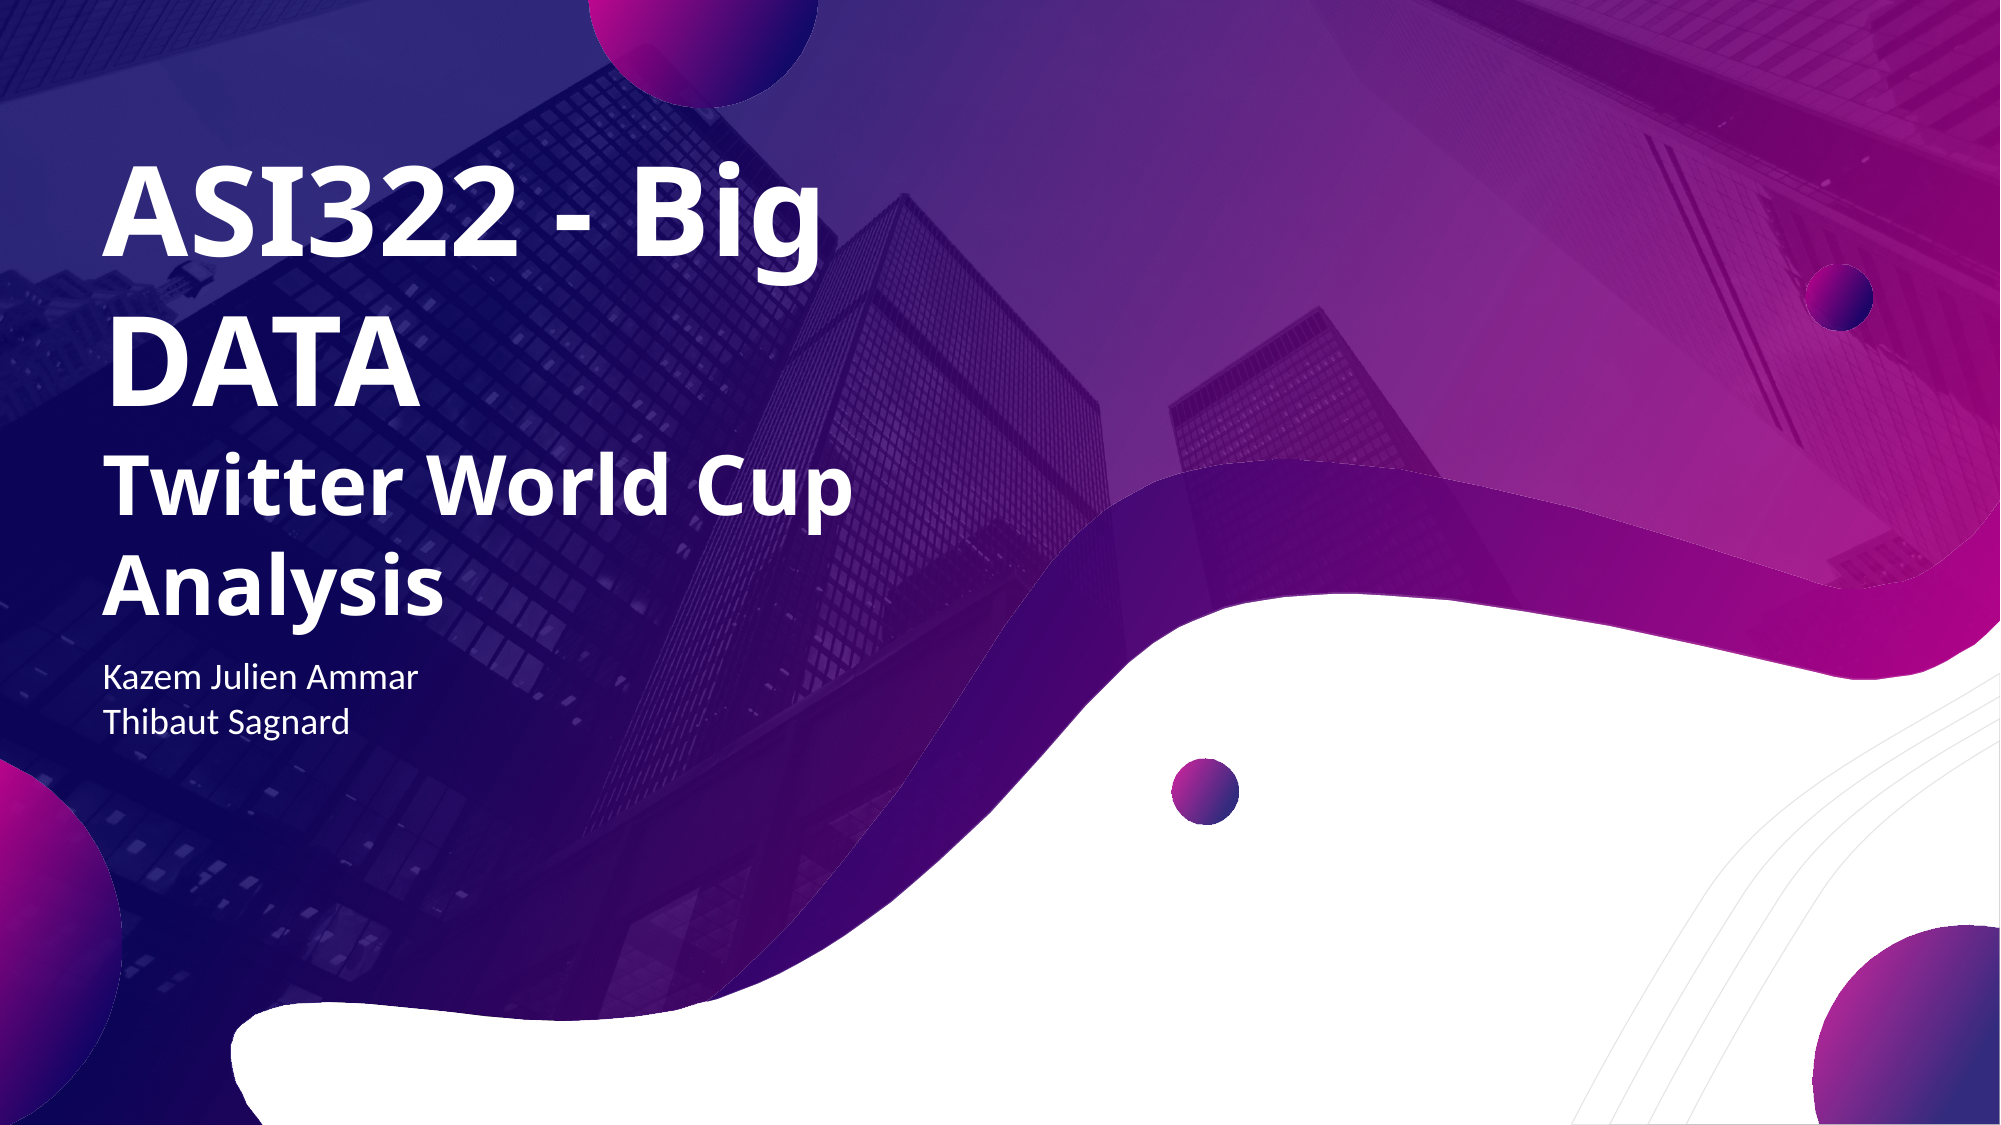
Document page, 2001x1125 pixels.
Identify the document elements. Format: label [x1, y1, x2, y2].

picture [0, 0, 2000, 1125]
text_box [1571, 673, 2000, 1125]
